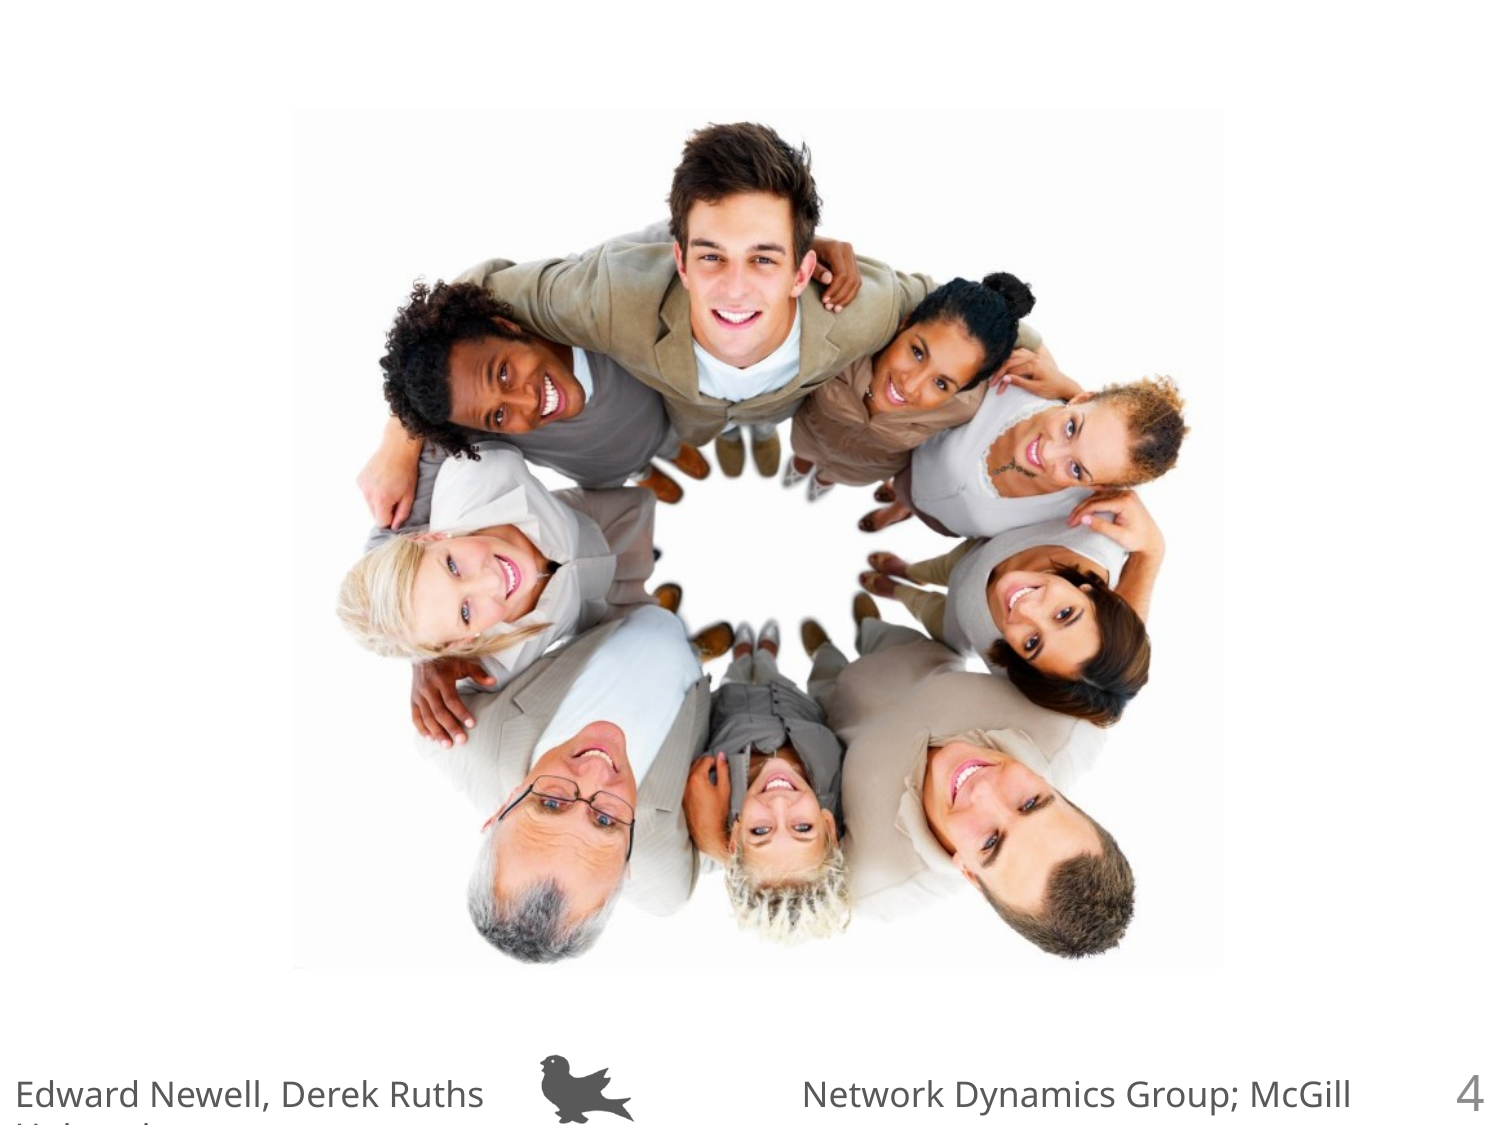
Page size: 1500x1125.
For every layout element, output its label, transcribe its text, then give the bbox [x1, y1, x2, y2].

slide_number 3 [1432, 1065, 1500, 1125]
picture [293, 108, 1223, 970]
